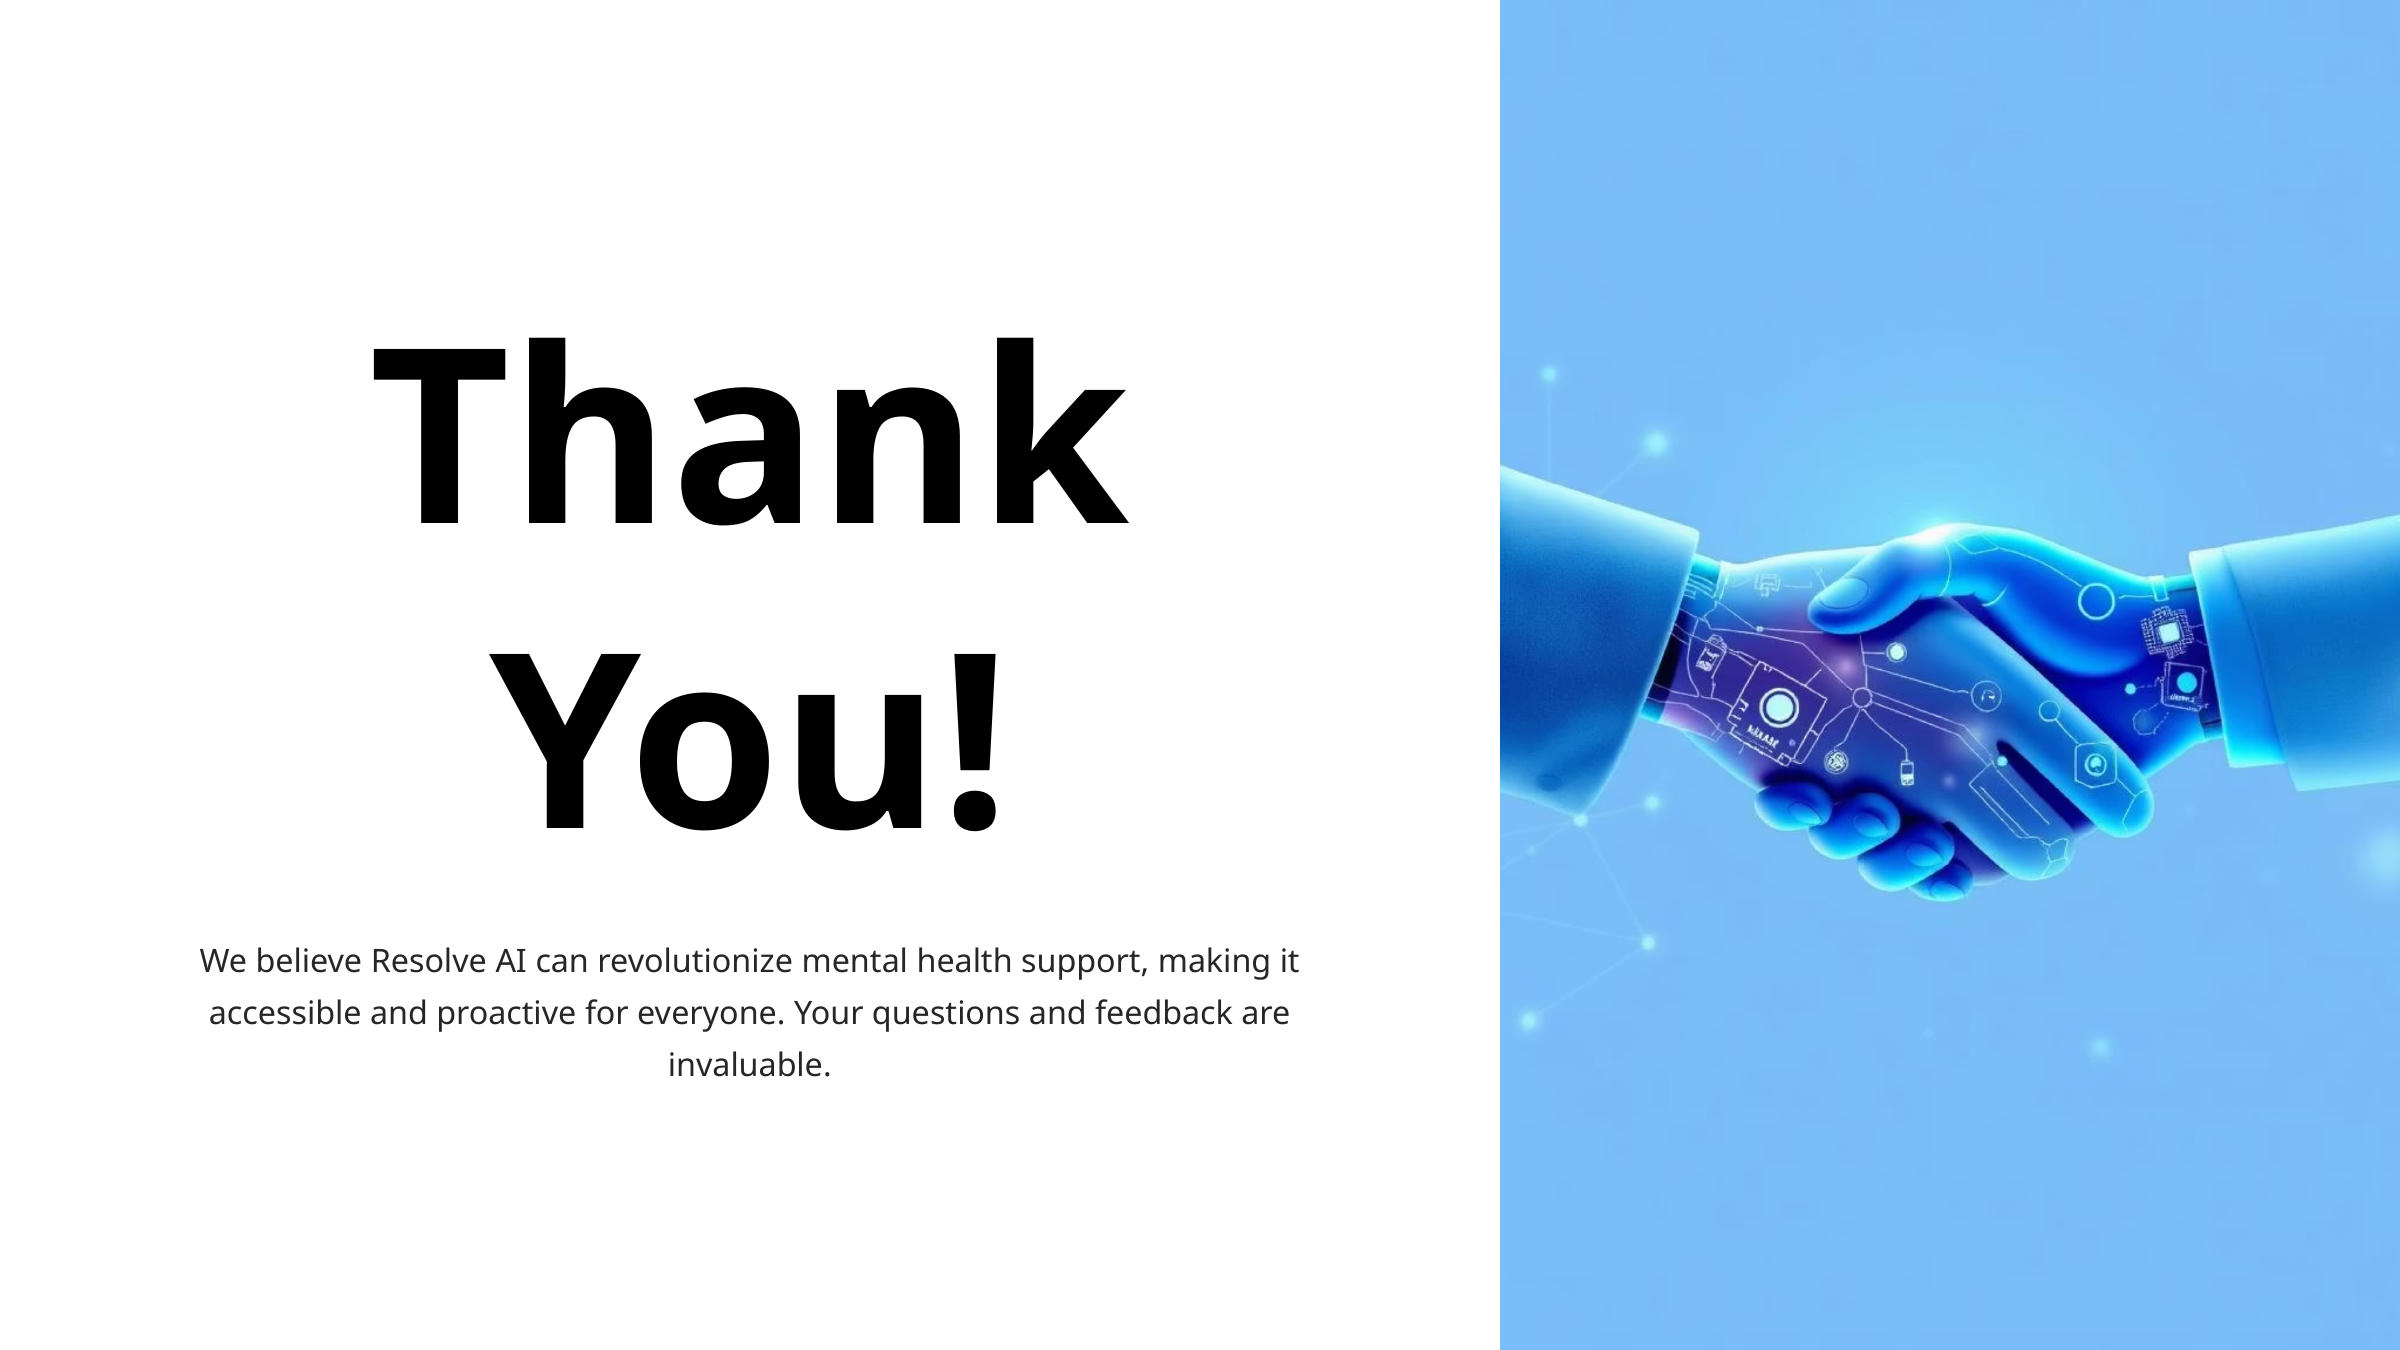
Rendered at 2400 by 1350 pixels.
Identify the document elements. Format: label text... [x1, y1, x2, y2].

text_box Thank You! [130, 267, 1370, 878]
text_box We believe Resolve AI can revolutionize mental health support, making it accessible and proactive for everyone. Your questions and feedback are invaluable. [130, 926, 1370, 1083]
picture [1499, 0, 2400, 1350]
